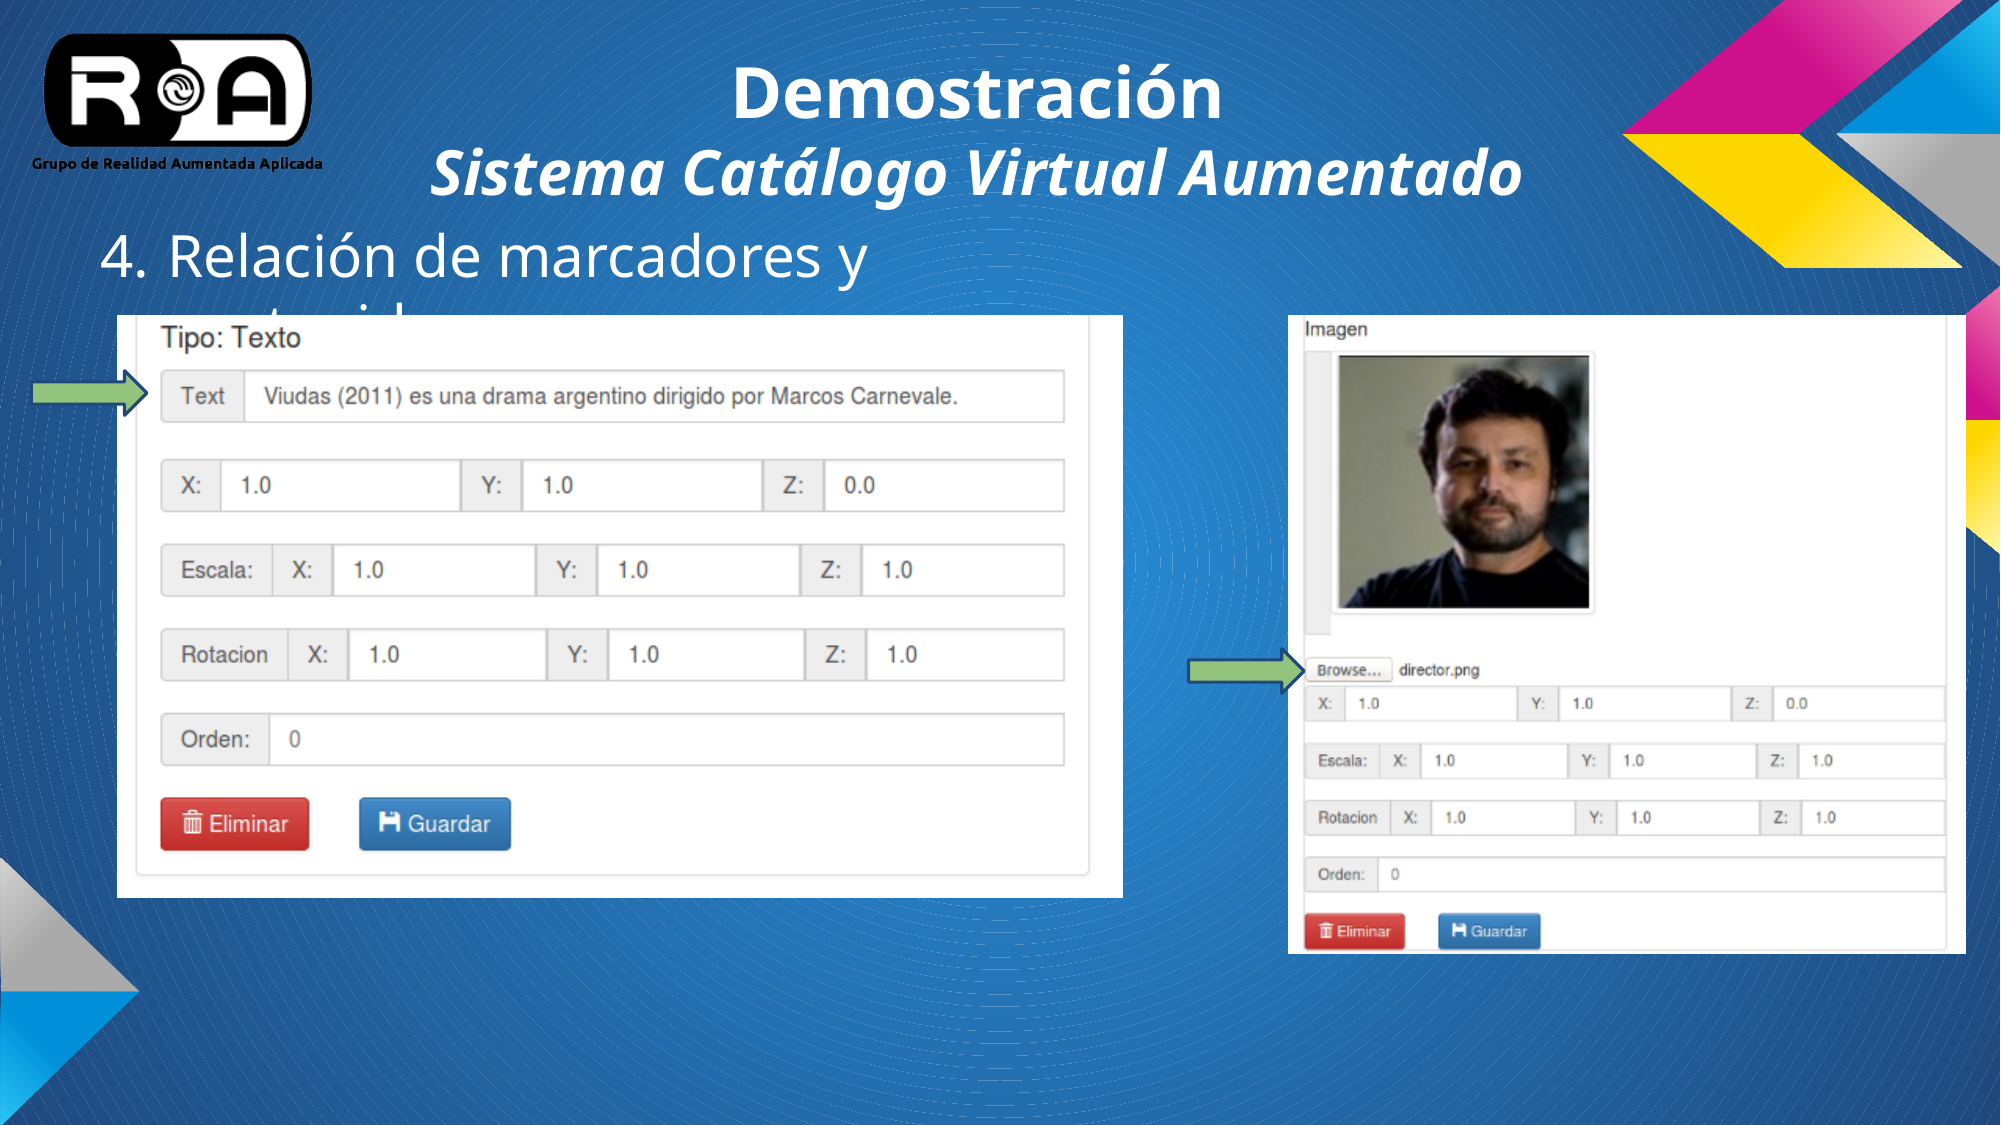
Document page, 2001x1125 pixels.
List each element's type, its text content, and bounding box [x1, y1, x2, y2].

text_box Demostración Sistema Catálogo Virtual Aumentado [321, 22, 1635, 233]
text_box [31, 381, 112, 405]
text_box Relación de marcadores y contenidos [77, 204, 1164, 295]
picture [30, 33, 322, 172]
picture [117, 315, 1123, 898]
text_box [1188, 648, 1283, 694]
picture [1288, 315, 1966, 954]
